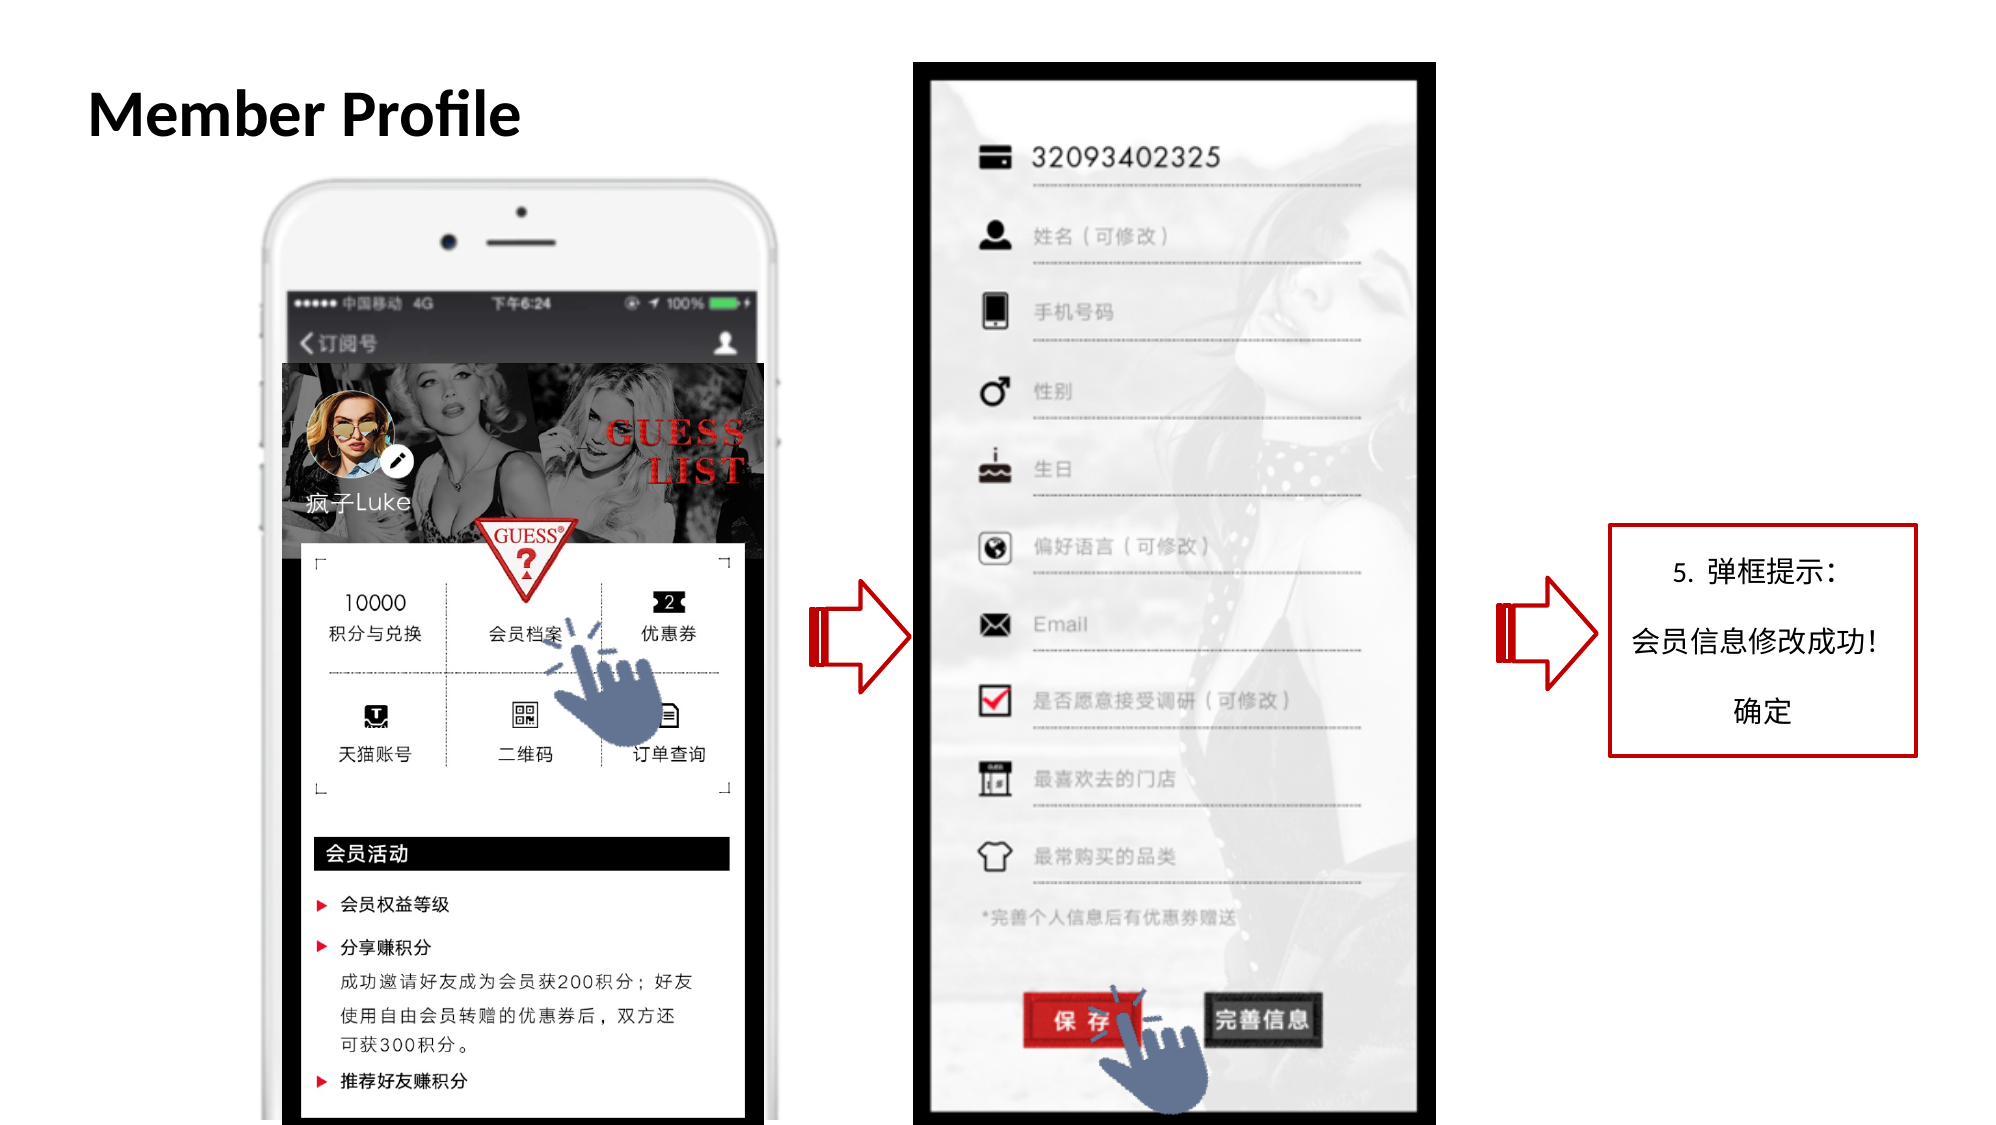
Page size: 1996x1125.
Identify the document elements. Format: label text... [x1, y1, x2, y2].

text_box Member Profile [72, 62, 698, 158]
text_box 5. 弹框提示： 会员信息修改成功！ 确定 [1608, 523, 1918, 758]
picture [234, 153, 813, 1125]
text_box [1496, 575, 1599, 692]
picture [913, 62, 1436, 1125]
text_box [817, 578, 908, 695]
